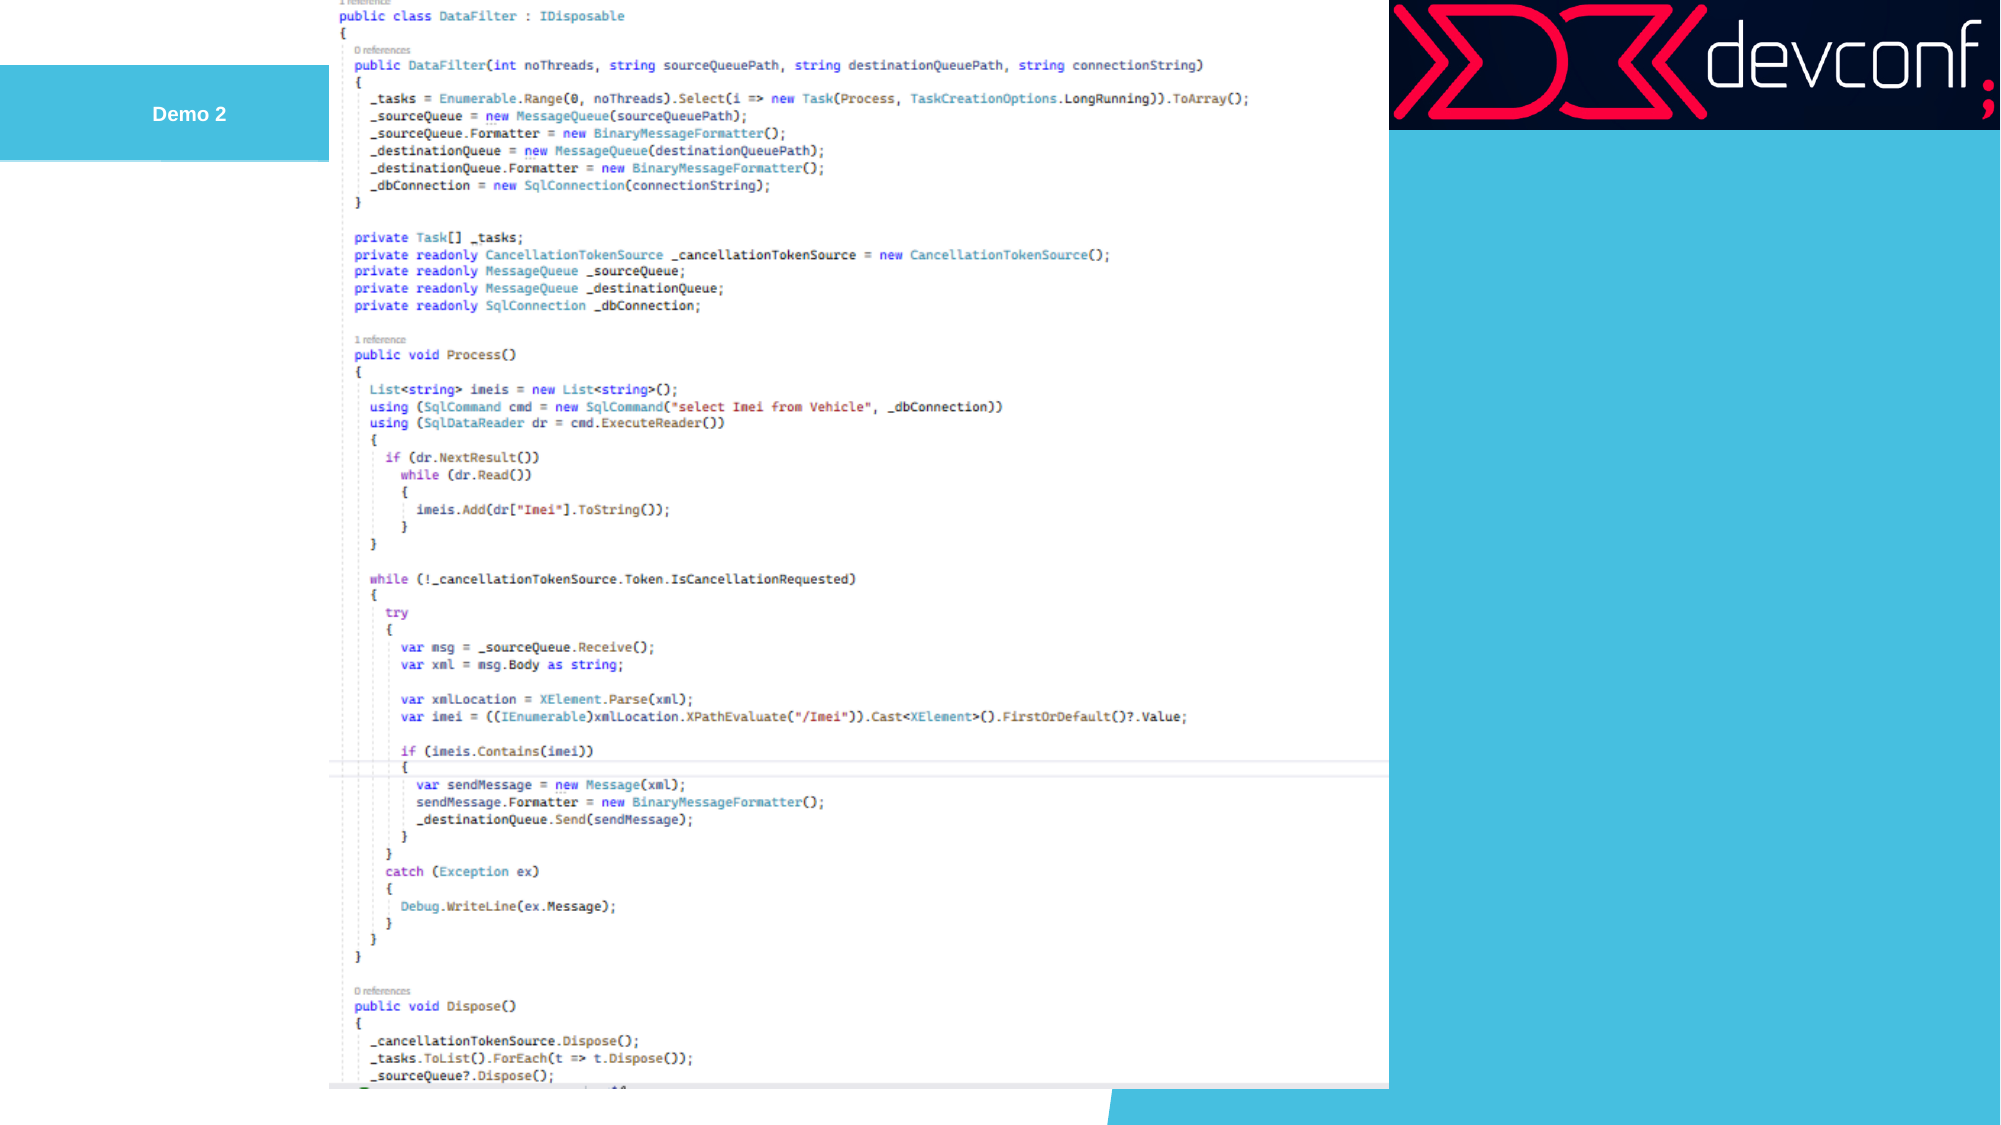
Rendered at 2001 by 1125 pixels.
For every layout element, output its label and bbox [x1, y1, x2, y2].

picture [329, 0, 2000, 1089]
text_box [0, 63, 329, 162]
